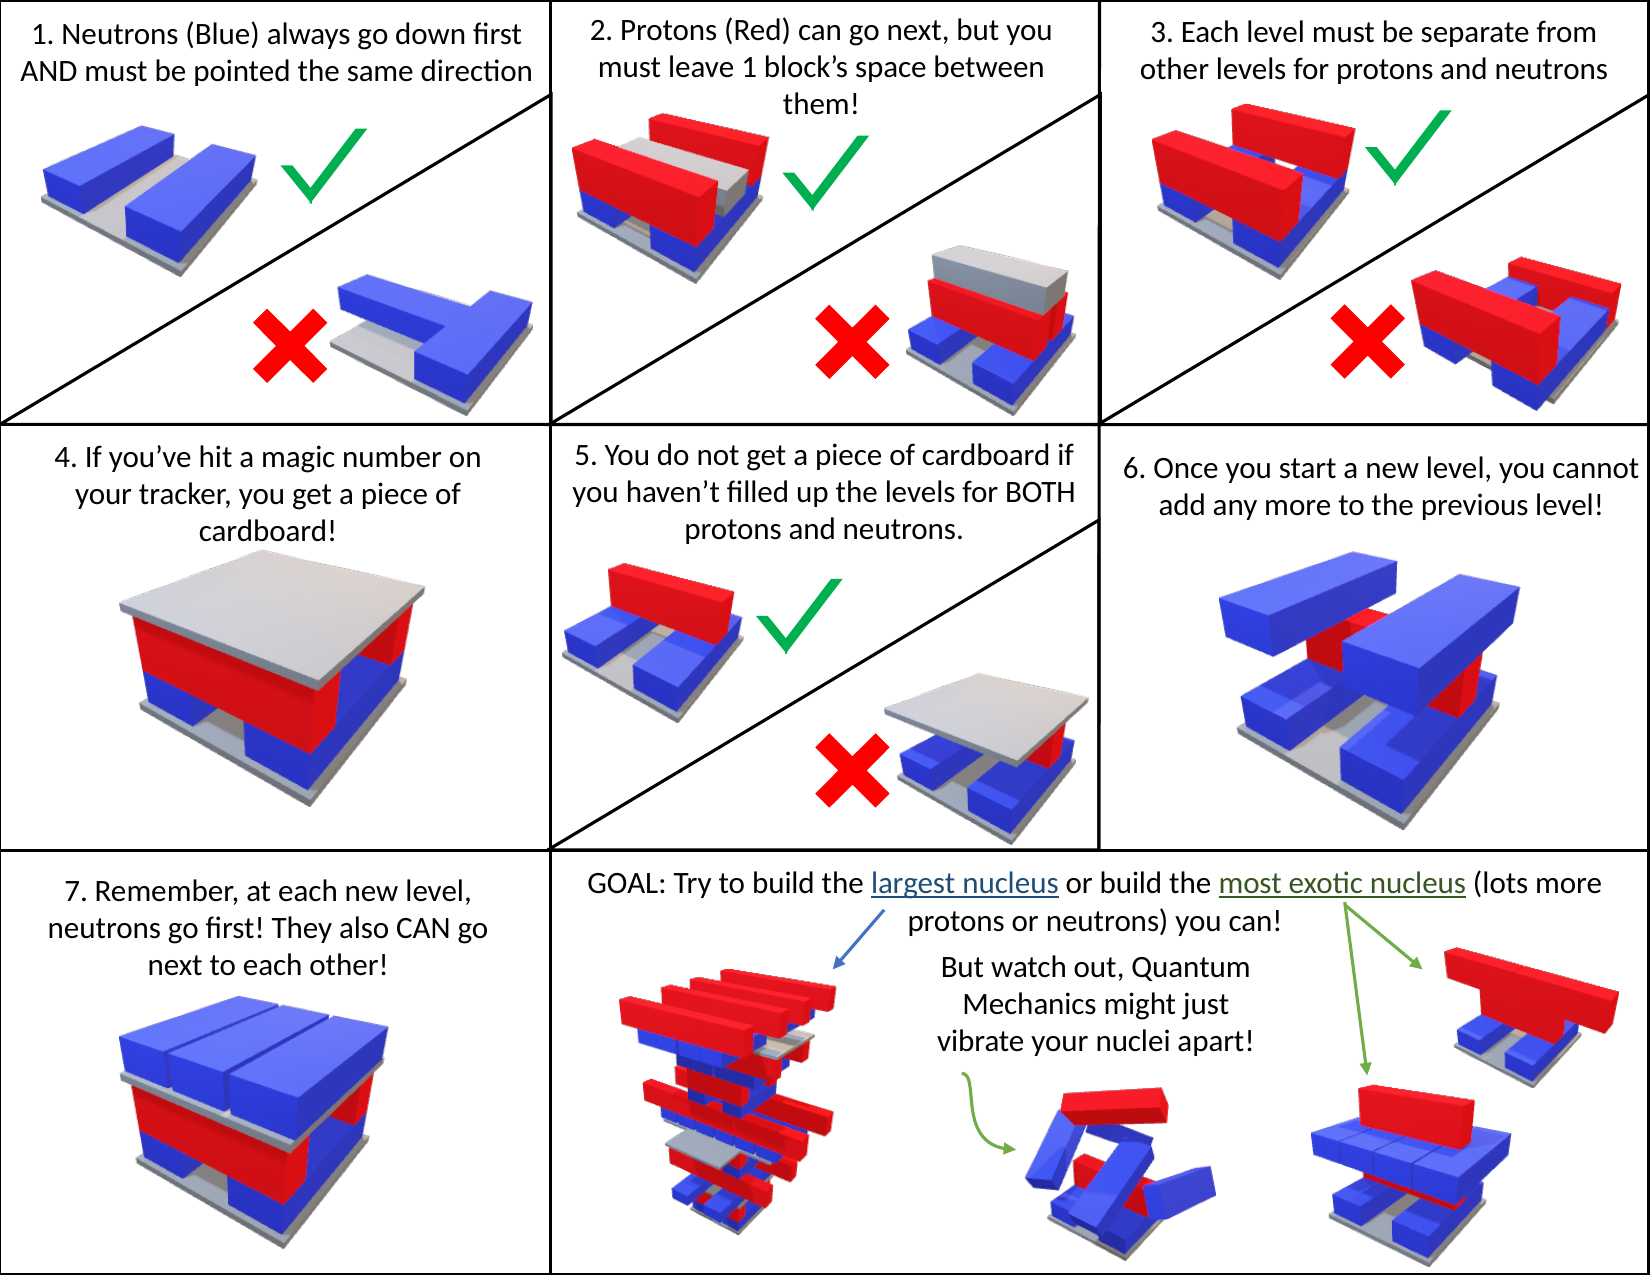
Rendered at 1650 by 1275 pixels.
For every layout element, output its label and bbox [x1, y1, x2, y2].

text_box [1100, 425, 1650, 850]
text_box [551, 0, 1098, 424]
text_box [1344, 970, 1368, 1076]
text_box [1344, 904, 1423, 970]
text_box [784, 136, 868, 209]
text_box [0, 851, 550, 1275]
text_box [551, 851, 1650, 1275]
text_box [0, 425, 550, 850]
text_box [551, 425, 1098, 850]
text_box [282, 129, 366, 202]
text_box [758, 579, 841, 652]
text_box [1100, 0, 1650, 424]
text_box [0, 0, 550, 424]
text_box [1367, 111, 1450, 183]
text_box [832, 909, 885, 970]
text_box [950, 1084, 1028, 1139]
